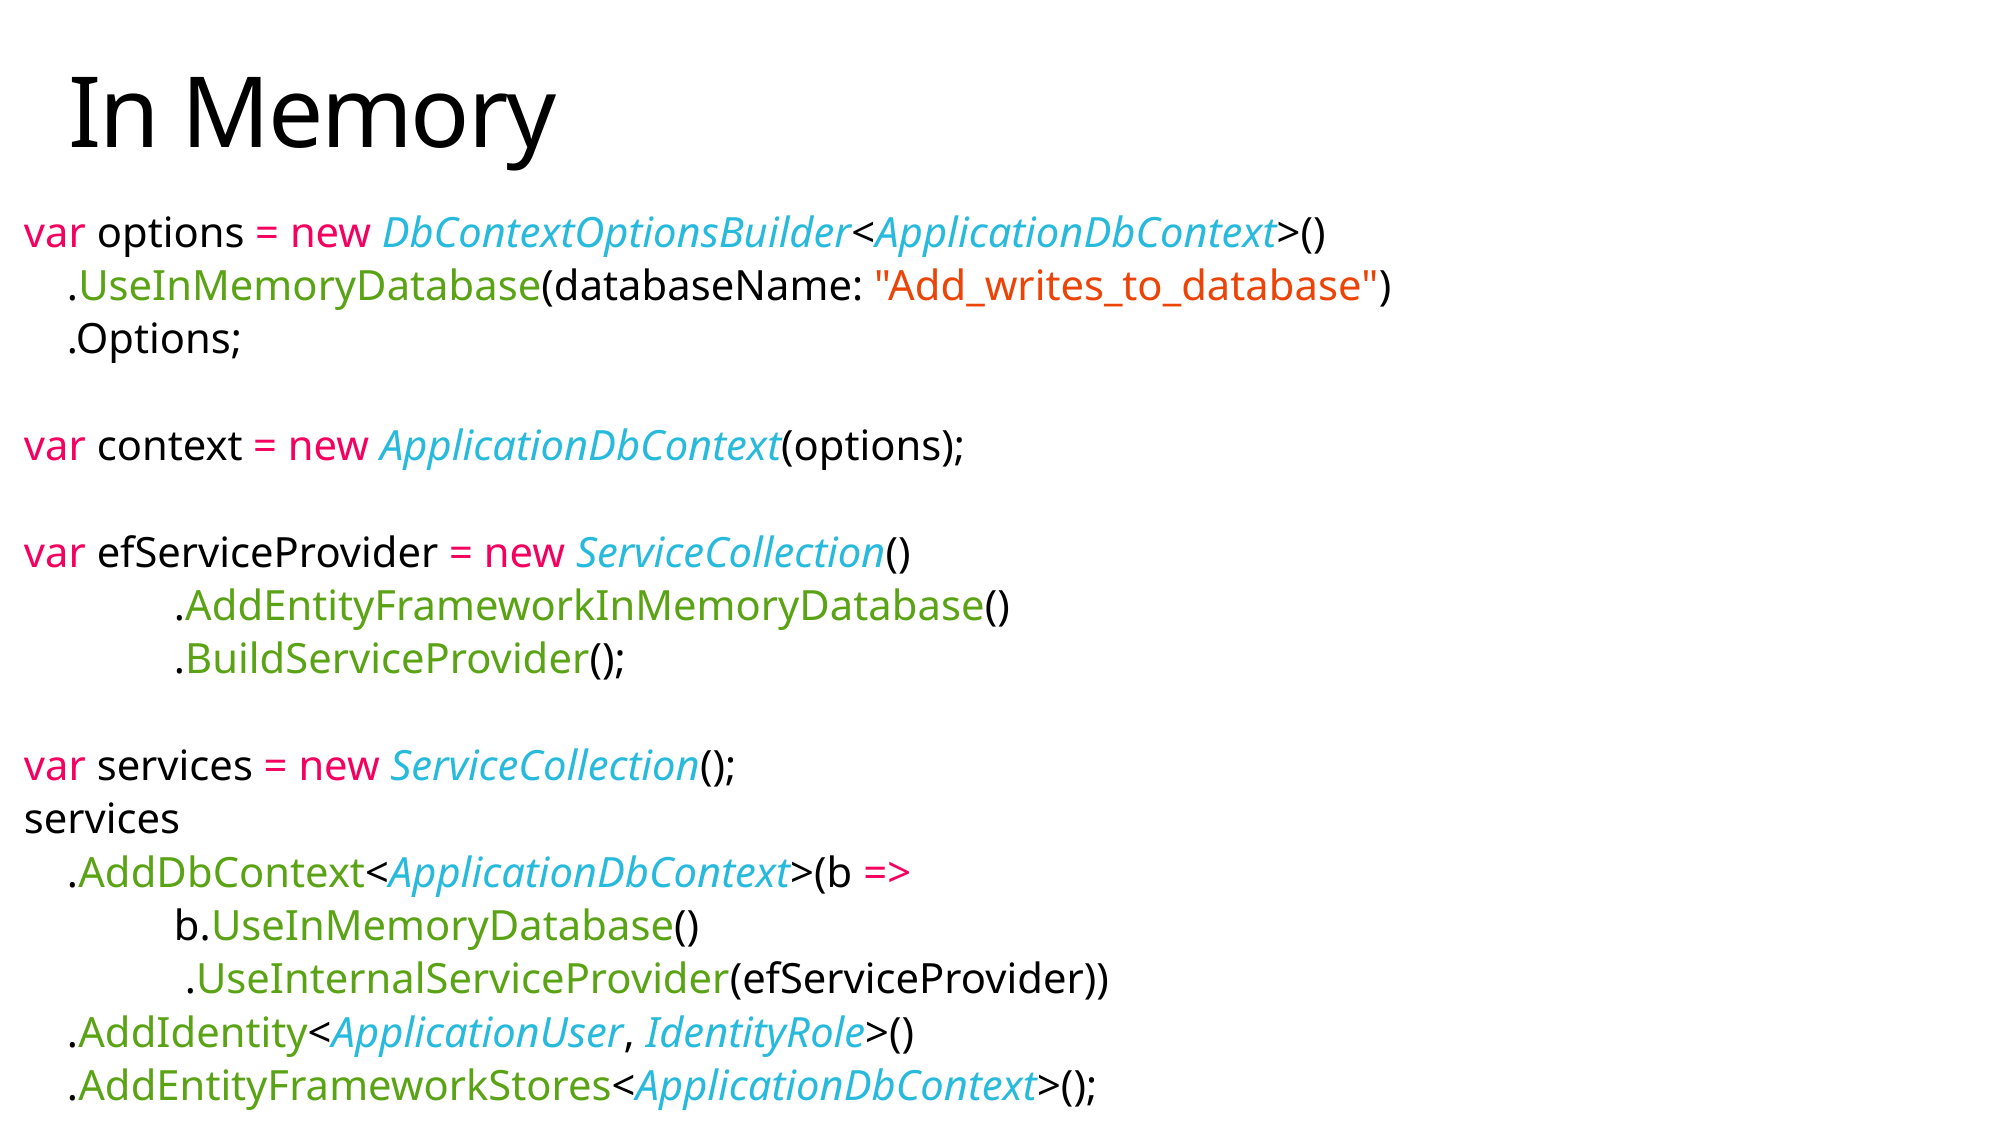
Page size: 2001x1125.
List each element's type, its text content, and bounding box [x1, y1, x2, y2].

list var options = new DbContextOptionsBuilder<ApplicationDbContext>() .UseInMemoryDatabase(databaseName: "Add_writes_to_database") .Options; var context = new ApplicationDbContext(options); var efServiceProvider = new ServiceCollection() .AddEntityFrameworkInMemoryDatabase() .BuildServiceProvider(); var services = new ServiceCollection(); services .AddDbContext<ApplicationDbContext>(b => b.UseInMemoryDatabase() .UseInternalServiceProvider(efServiceProvider)) .AddIdentity<ApplicationUser, IdentityRole>() .AddEntityFrameworkStores<ApplicationDbContext>(); [0, 196, 2000, 1125]
title In Memory [44, 47, 1957, 196]
